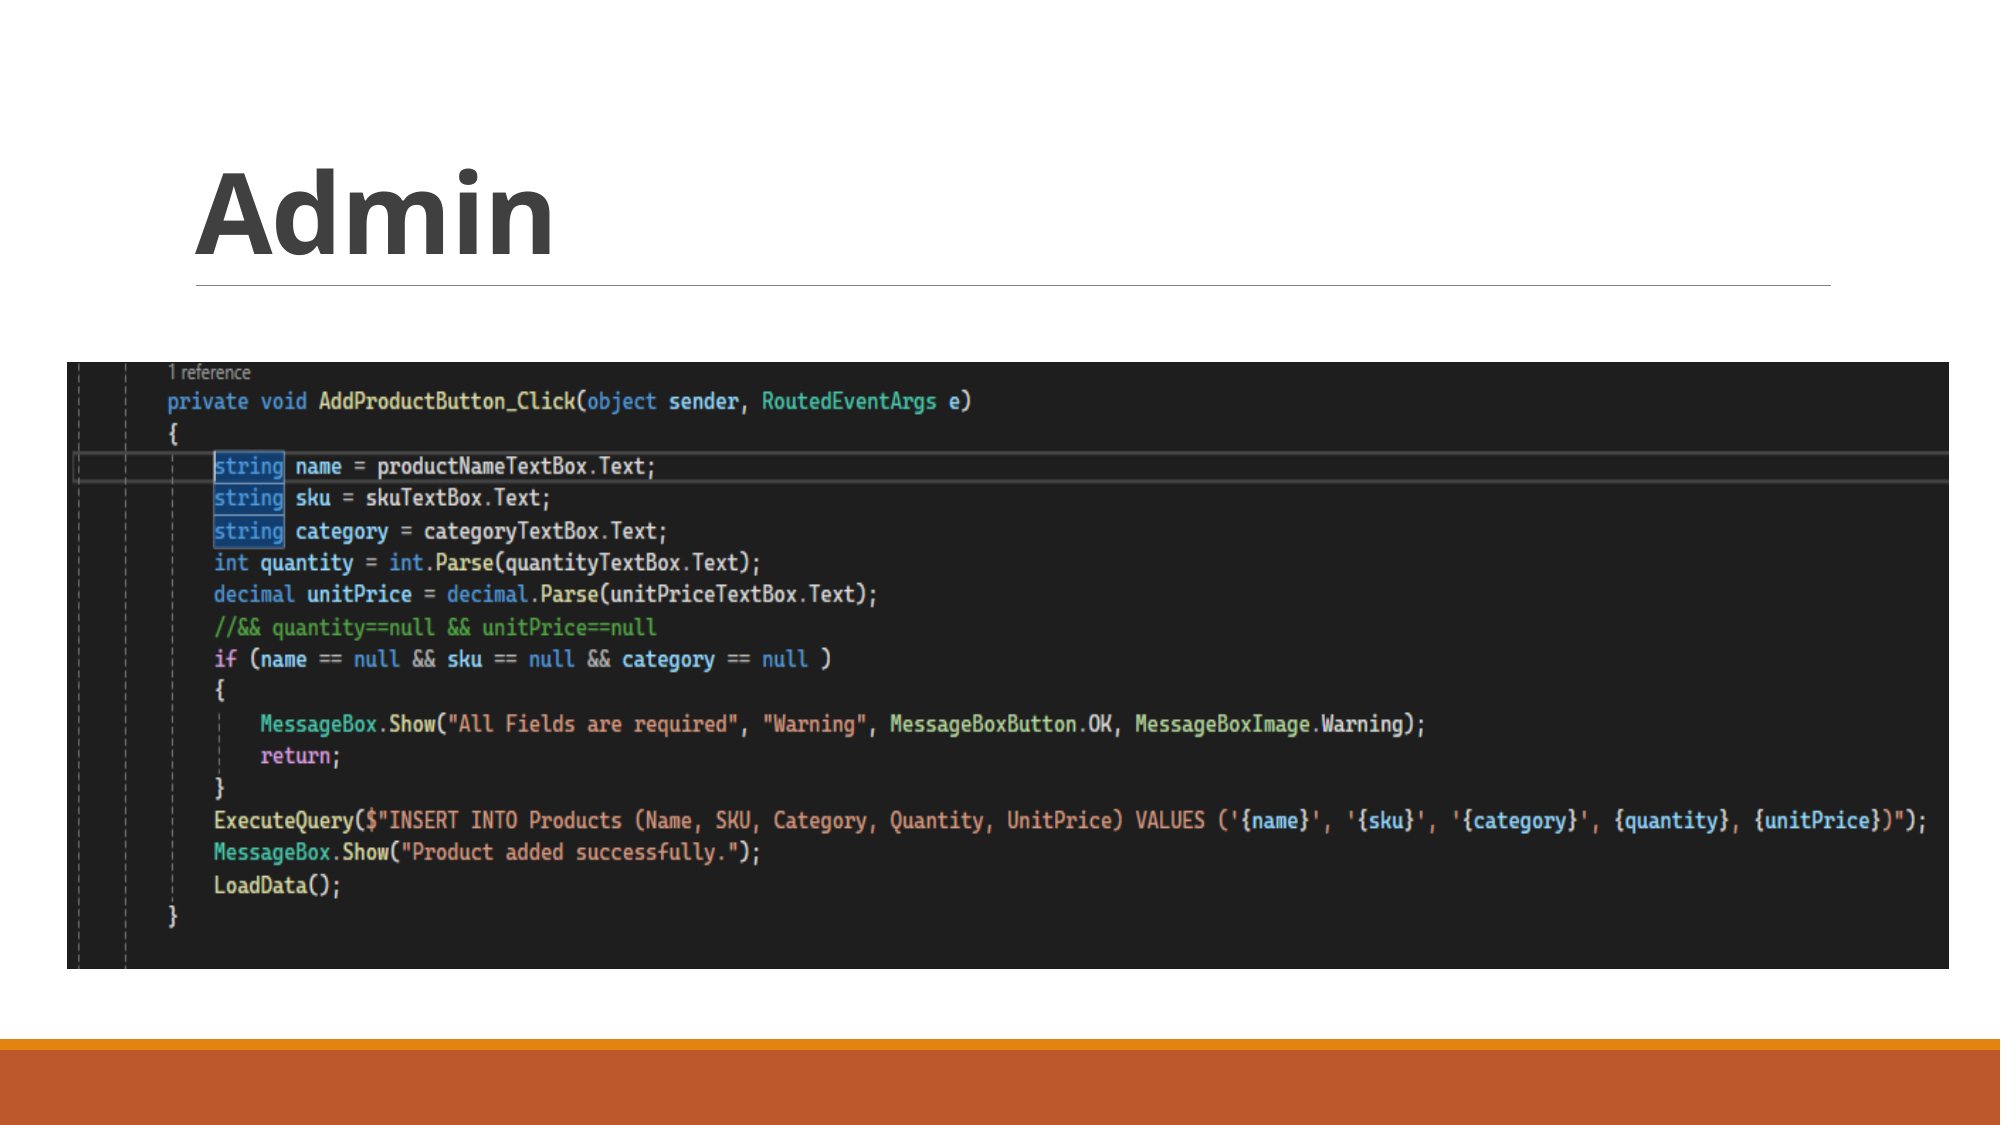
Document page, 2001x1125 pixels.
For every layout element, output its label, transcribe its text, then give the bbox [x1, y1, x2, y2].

picture [66, 362, 1949, 970]
title Admin [180, 47, 1830, 285]
